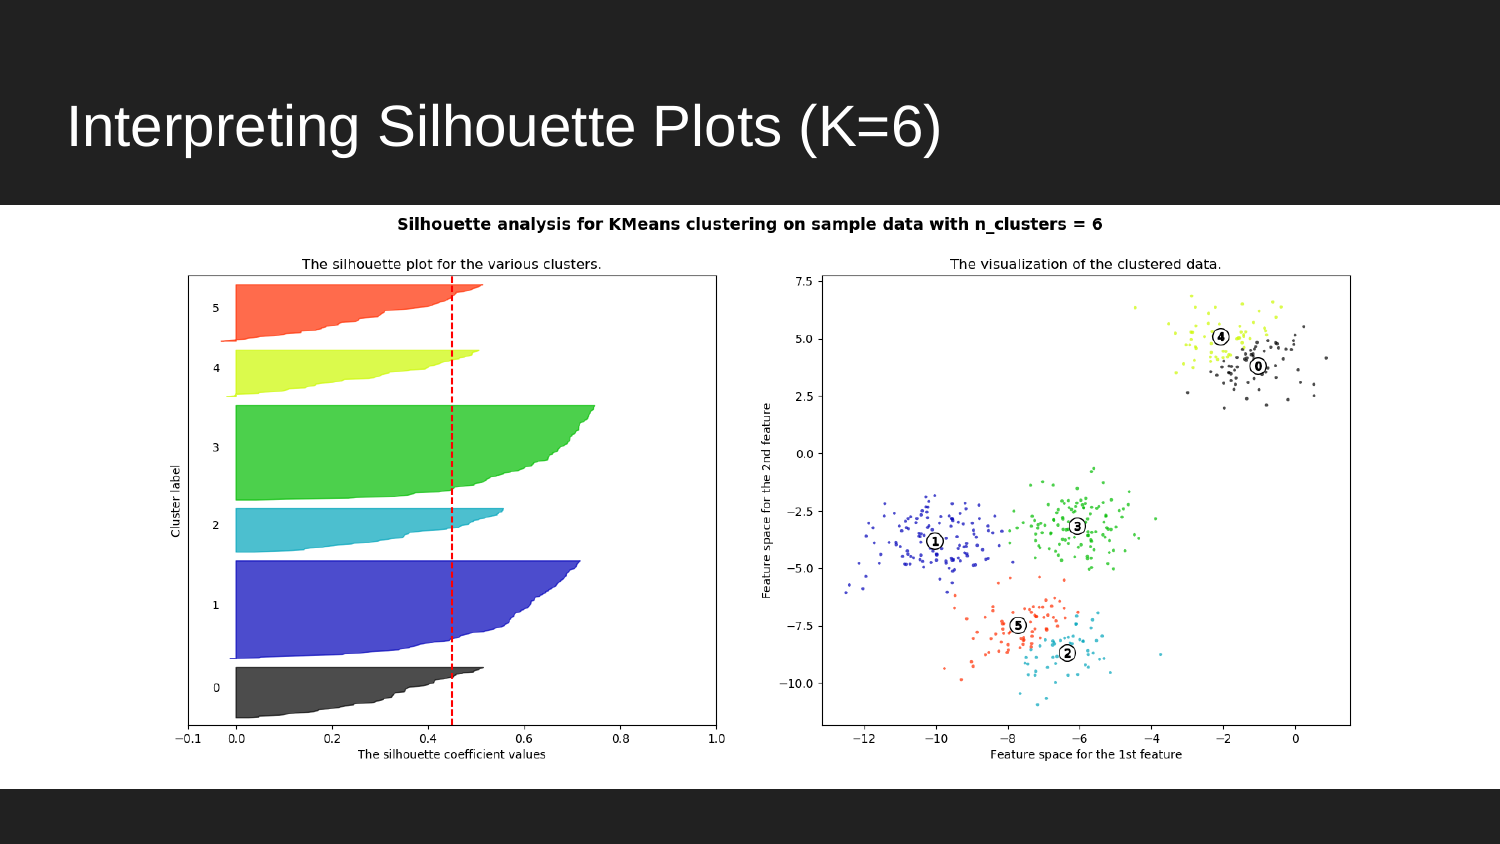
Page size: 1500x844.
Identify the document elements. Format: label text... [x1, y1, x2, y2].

title Interpreting Silhouette Plots (K=6) [51, 72, 1449, 167]
picture [0, 204, 1500, 789]
